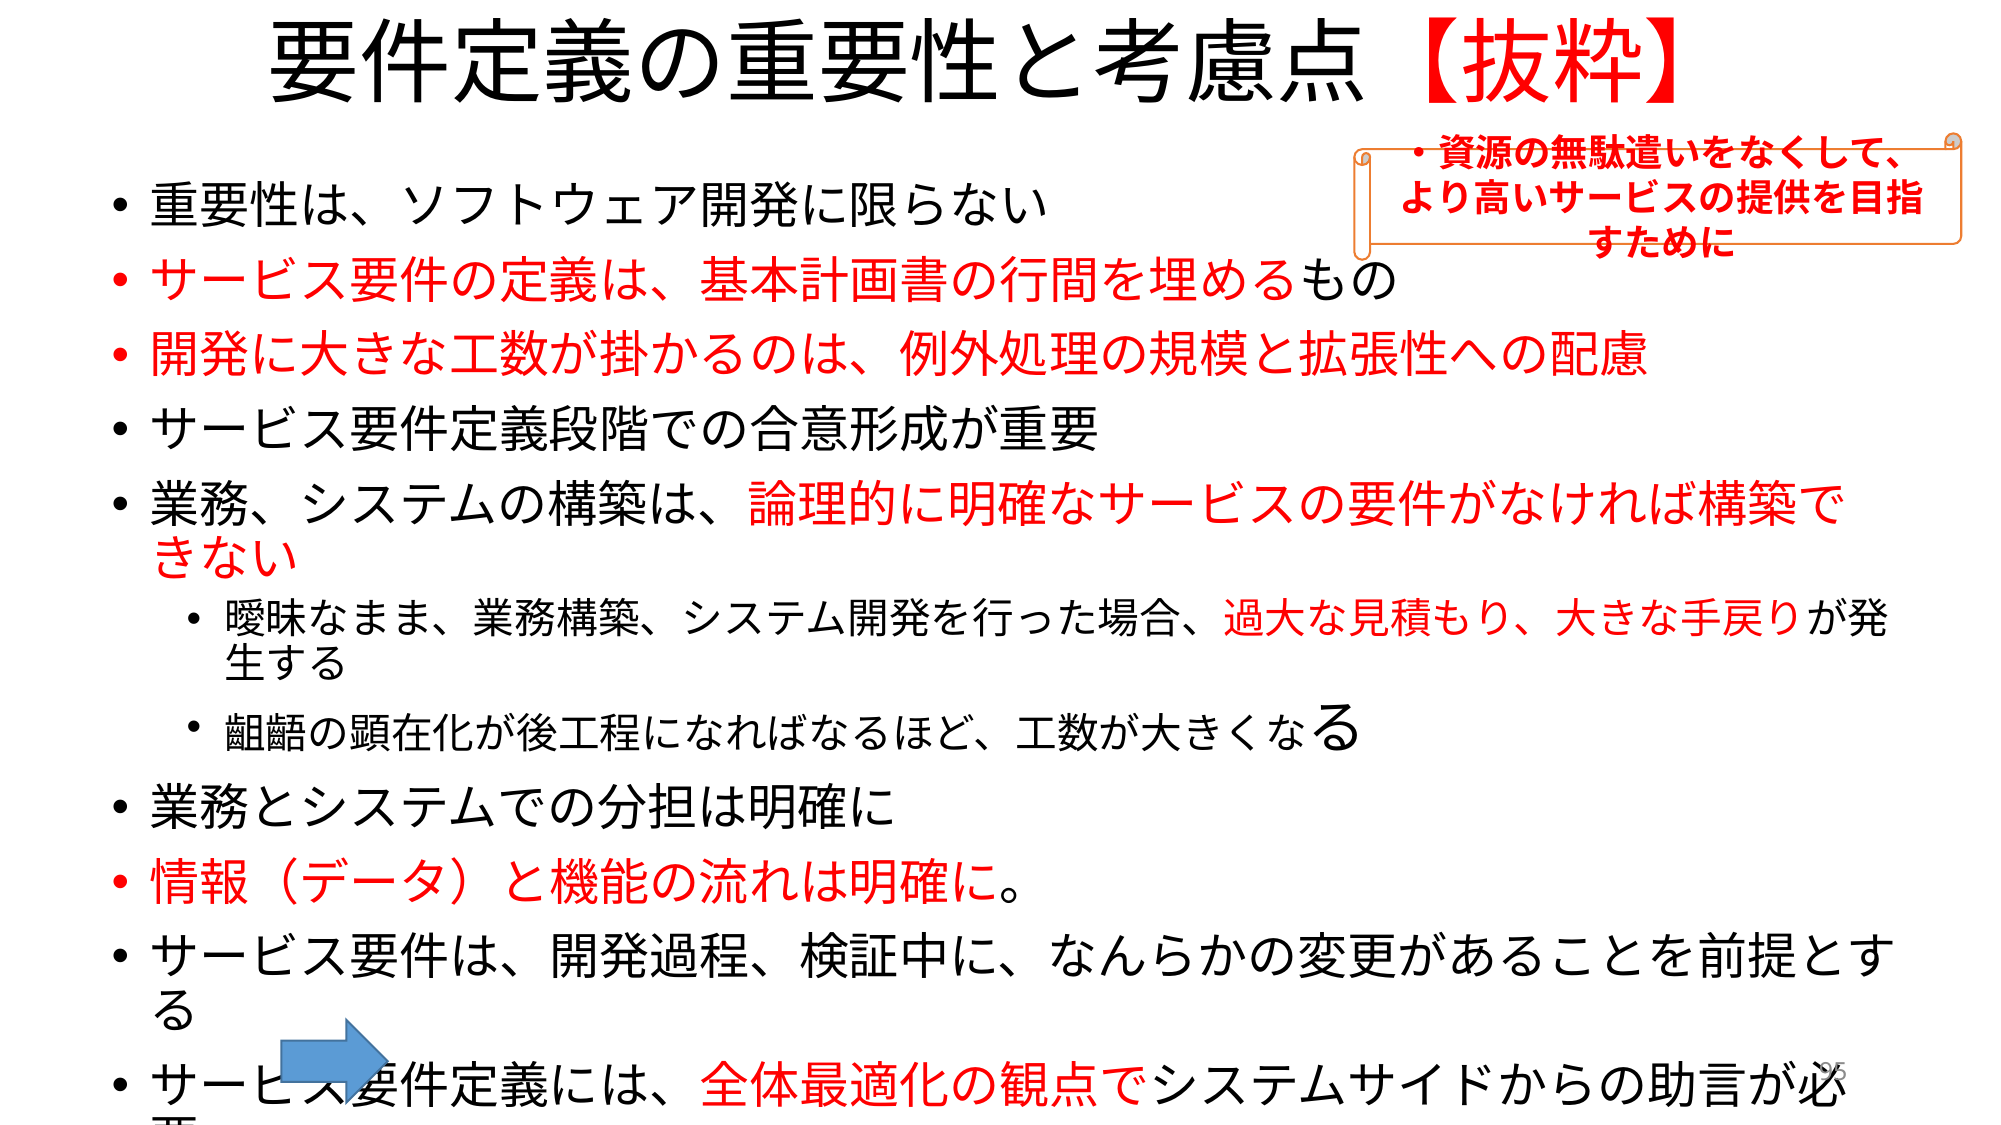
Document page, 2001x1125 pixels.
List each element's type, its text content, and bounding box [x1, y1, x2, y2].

slide_number 95 [1412, 1042, 1863, 1103]
footer [662, 1042, 1338, 1103]
list 重要性は、ソフトウェア開発に限らない サービス要件の定義は、基本計画書の行間を埋めるもの 開発に大きな工数が掛かるのは、例外処理の規模と拡張性への配慮 サービス要件定義段階での合意形成が重要 業務、システムの構築は、論理的に明確なサービスの要件がなければ構築できない 曖昧なまま、業務構築、システム開発を行った場合、過大な見積もり、大きな手戻りが発生する 齟齬の顕在化が後工程になればなるほど、工数が大きくなる 業務とシステムでの分担は明確に 情報（データ）と機能の流れは明確に。 サービス要件は、開発過程、検証中に、なんらかの変更があることを前提とする サービス要件定義には、全体最適化の観点でシステムサイドからの助言が必要 [96, 172, 1912, 1103]
text_box ・資源の無駄遣いをなくして、より高いサービスの提供を目指すために [1353, 132, 1963, 261]
title 要件定義の重要性と考慮点【抜粋】 [20, 4, 1984, 127]
text_box [280, 1017, 390, 1106]
